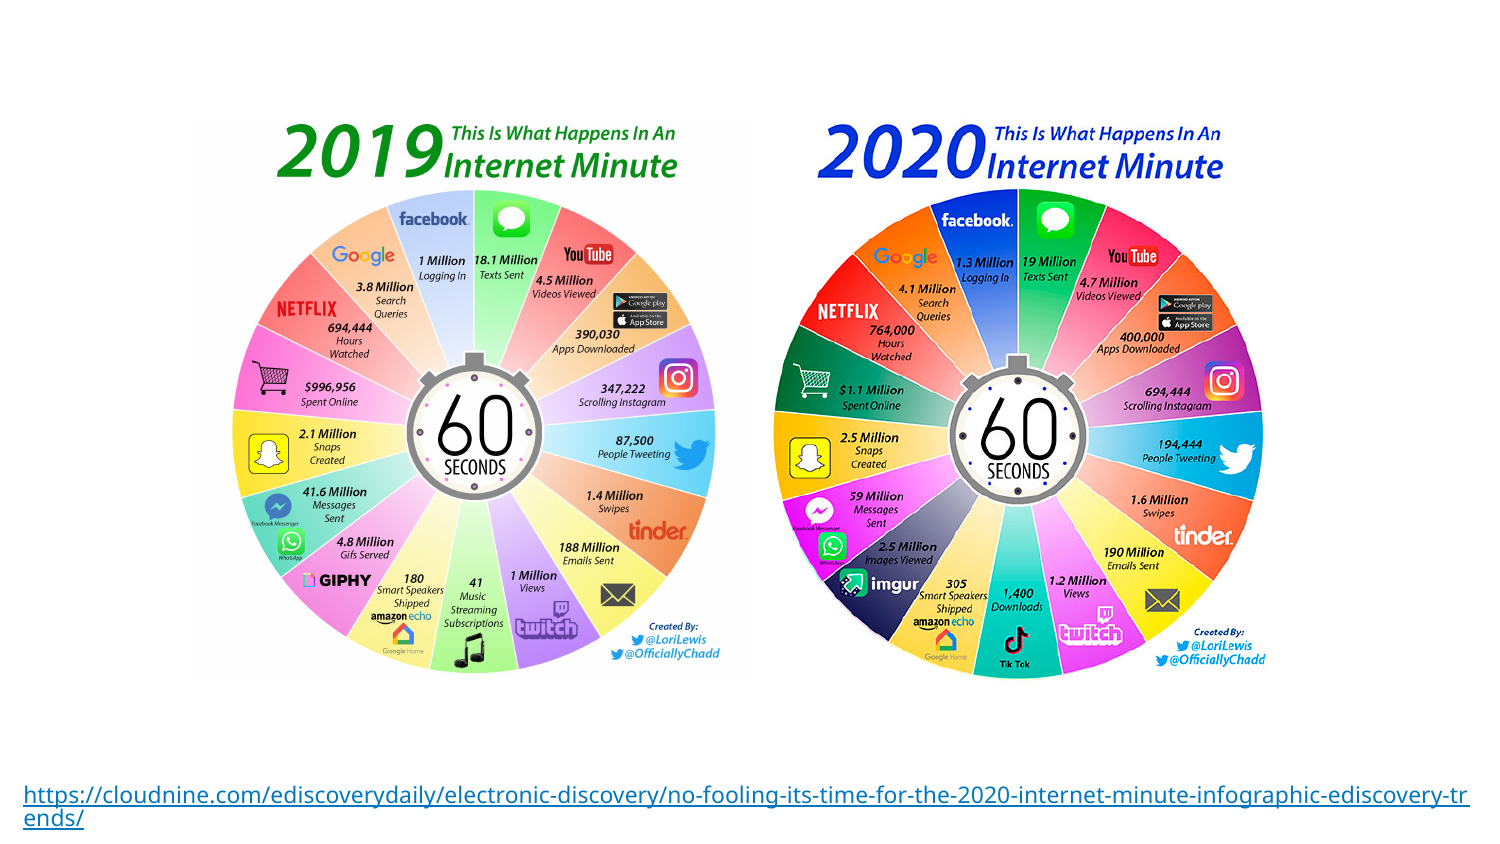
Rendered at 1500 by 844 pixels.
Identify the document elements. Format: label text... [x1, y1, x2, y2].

text_box https://cloudnine.com/ediscoverydaily/electronic-discovery/no-fooling-its-time-for-the-2020-internet-minute-infographic-ediscovery-trends/ [8, 773, 1492, 844]
picture [191, 118, 1298, 685]
